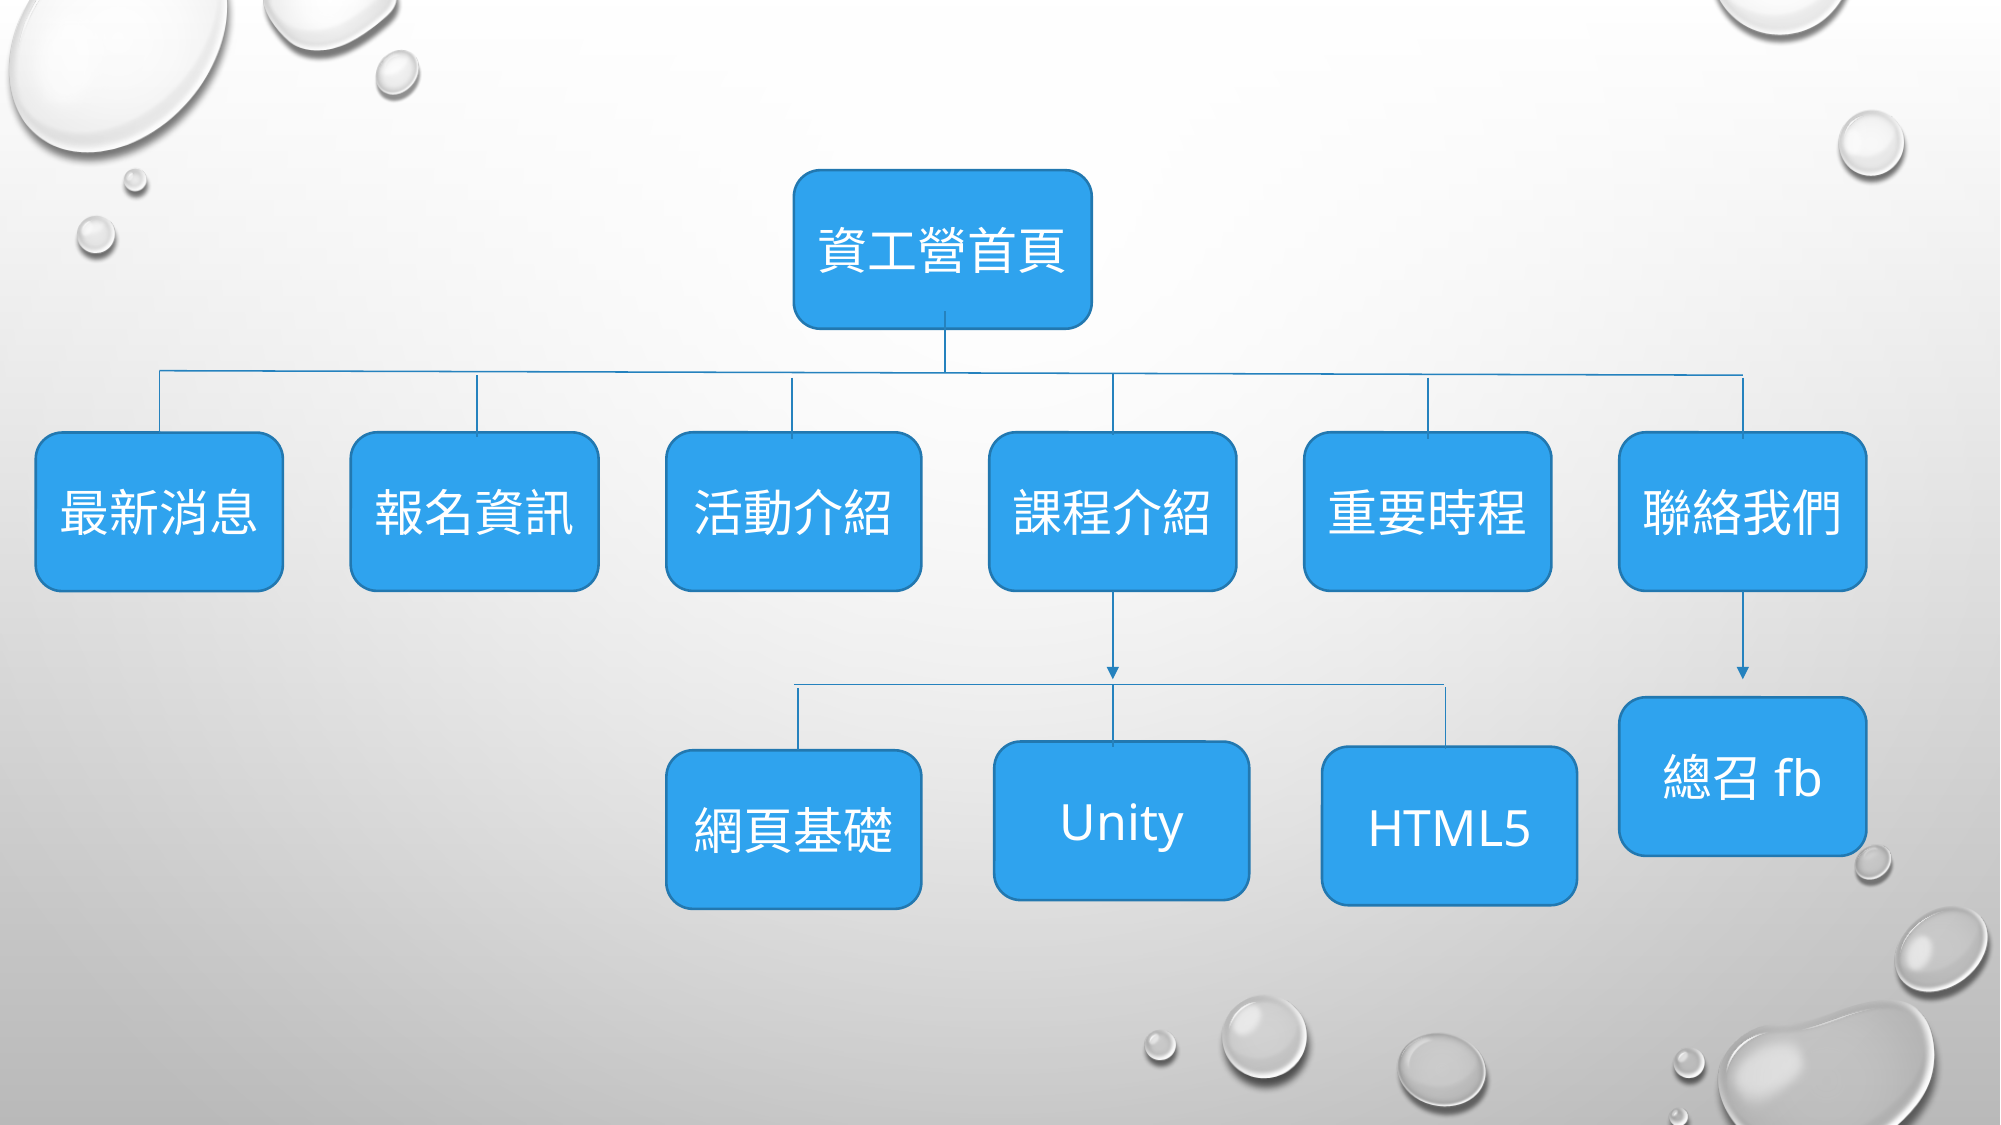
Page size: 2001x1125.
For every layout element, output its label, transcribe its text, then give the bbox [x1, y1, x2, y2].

text_box 總召fb [1617, 695, 1868, 858]
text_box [159, 370, 943, 376]
text_box 重要時程 [1302, 430, 1553, 593]
text_box 活動介紹 [665, 430, 923, 593]
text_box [946, 370, 1744, 376]
text_box 課程介紹 [987, 430, 1238, 593]
text_box HTML5 [1320, 745, 1579, 907]
text_box 網頁基礎 [665, 748, 923, 911]
text_box 聯絡我們 [1617, 430, 1868, 593]
text_box 資工營首頁 [792, 168, 1094, 331]
text_box Unity [992, 740, 1251, 902]
picture [0, 0, 2000, 1125]
text_box 最新消息 [34, 431, 285, 593]
text_box 報名資訊 [349, 430, 600, 593]
